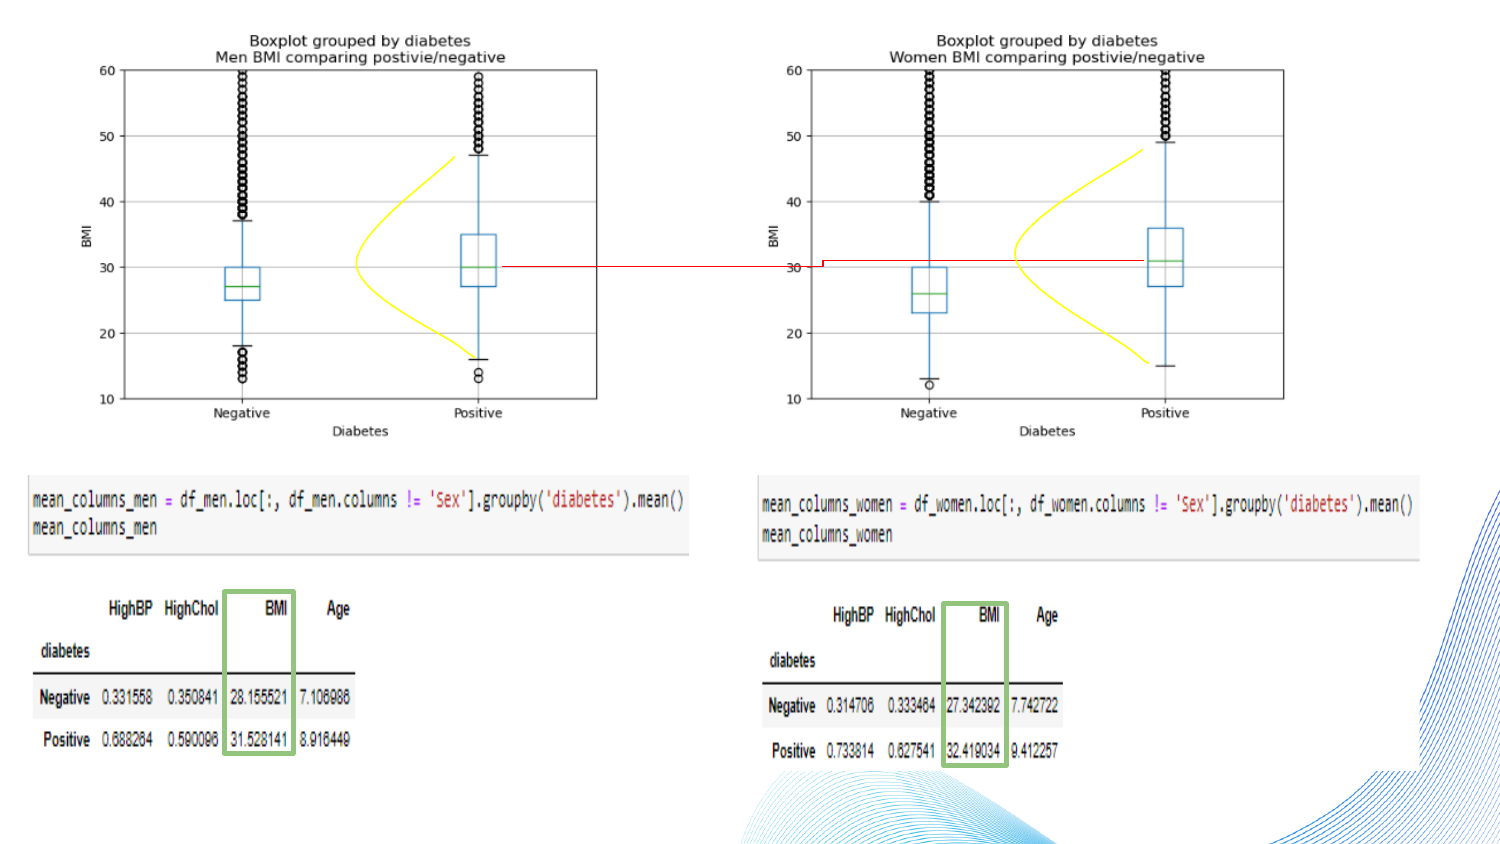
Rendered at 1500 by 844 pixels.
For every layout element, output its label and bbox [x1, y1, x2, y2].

picture [75, 26, 610, 440]
picture [761, 26, 1297, 440]
picture [724, 473, 1500, 844]
picture [22, 474, 690, 766]
text_box [501, 260, 1145, 267]
